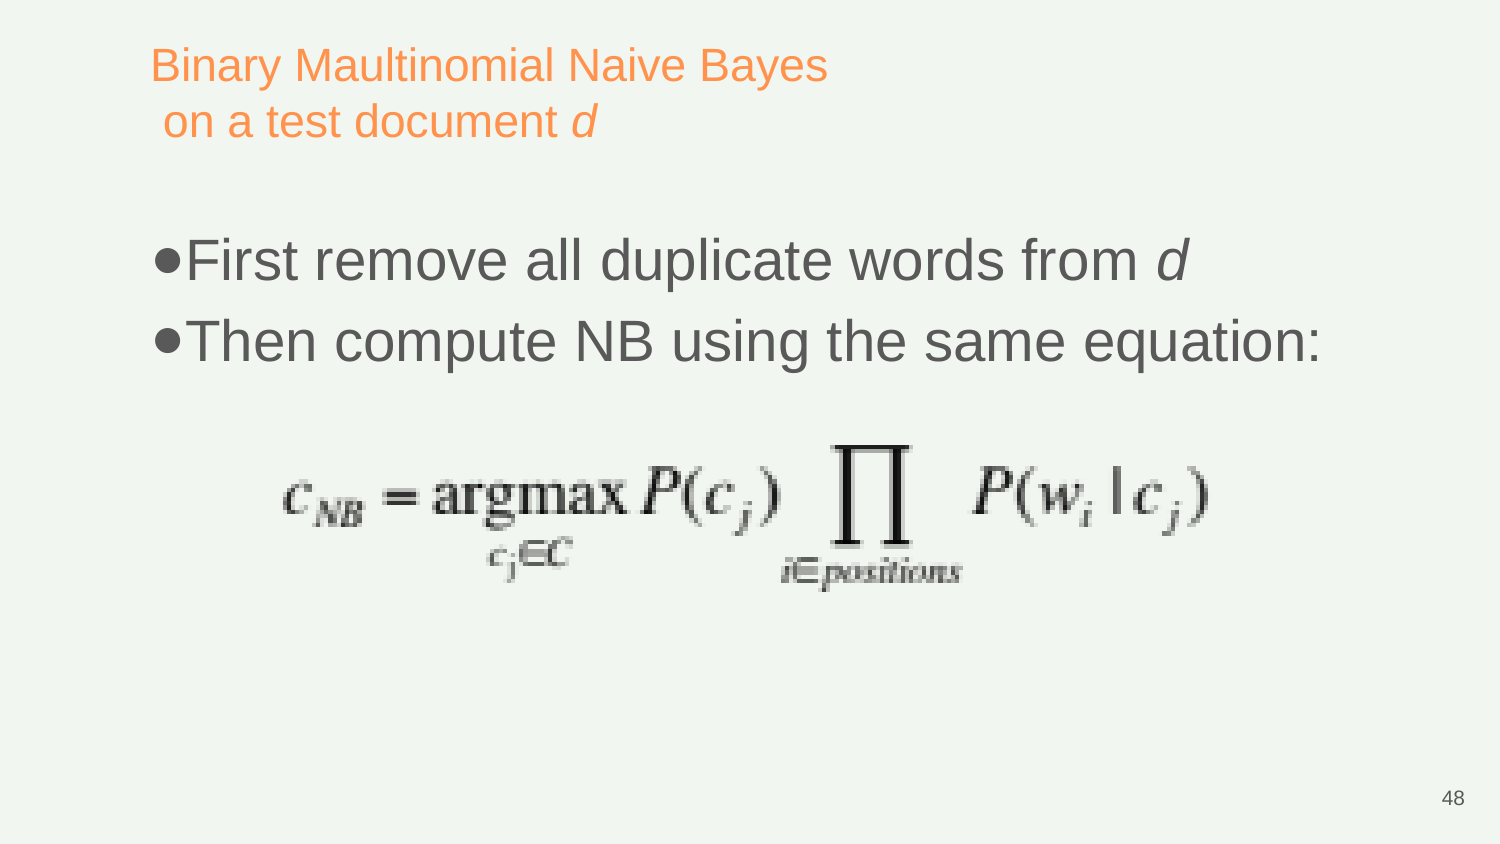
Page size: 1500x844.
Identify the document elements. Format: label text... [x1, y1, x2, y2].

title Binary Maultinomial Naive Bayes on a test document d [135, 19, 1475, 162]
slide_number 48 [1389, 764, 1480, 830]
list First remove all duplicate words from d Then compute NB using the same equation: [135, 196, 1373, 760]
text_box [274, 432, 1213, 602]
